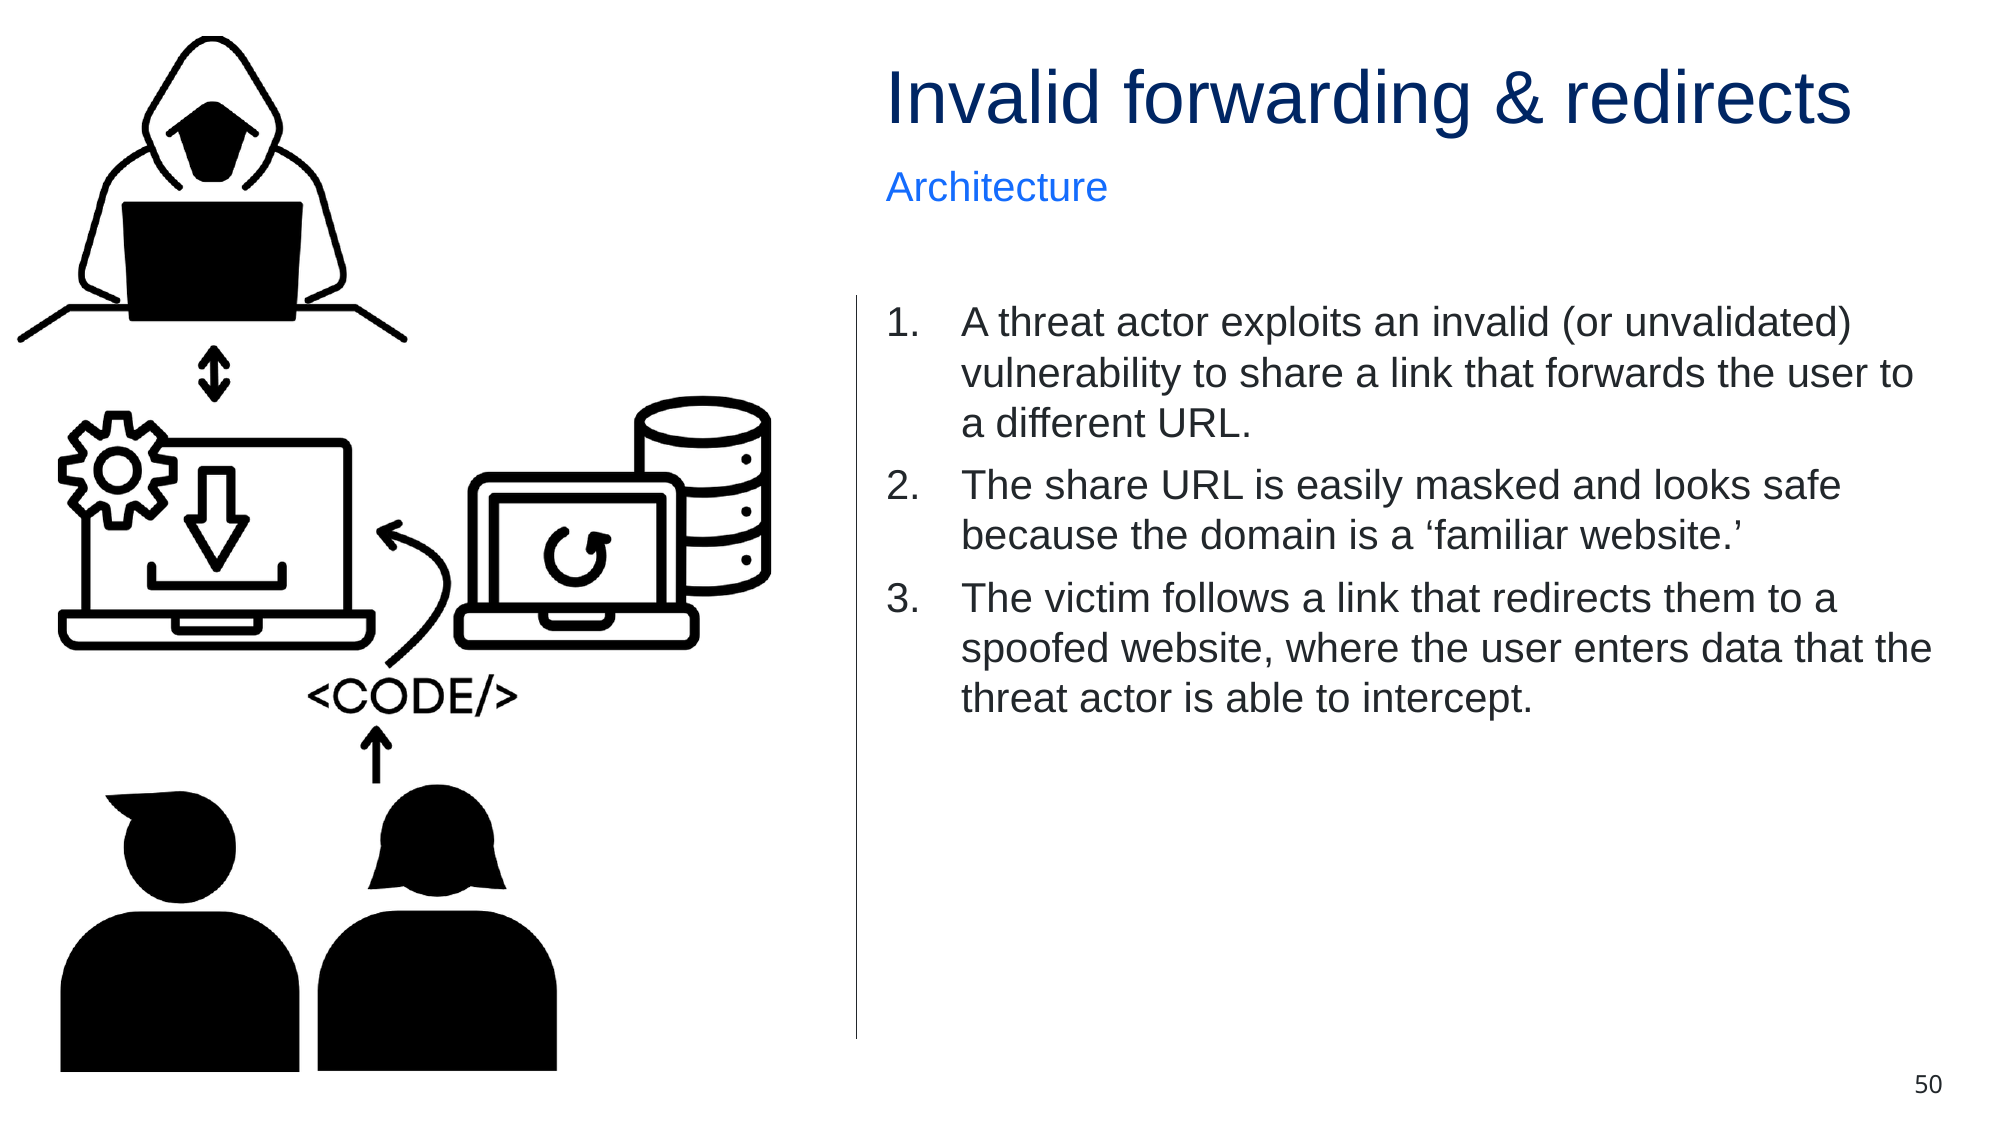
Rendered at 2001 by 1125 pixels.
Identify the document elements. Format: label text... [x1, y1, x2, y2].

slide_number 50 [1824, 1068, 1943, 1099]
list A threat actor exploits an invalid (or unvalidated) vulnerability to share a link that forwards the user to a different URL. The share URL is easily masked and looks safe because the domain is a ‘familiar website.’ The victim follows a link that redirects them to a spoofed website, where the user enters data that the threat actor is able to intercept. [885, 295, 1937, 1040]
picture [0, 0, 827, 1125]
list Architecture [885, 161, 1937, 210]
title Invalid forwarding & redirects [885, 59, 1937, 150]
